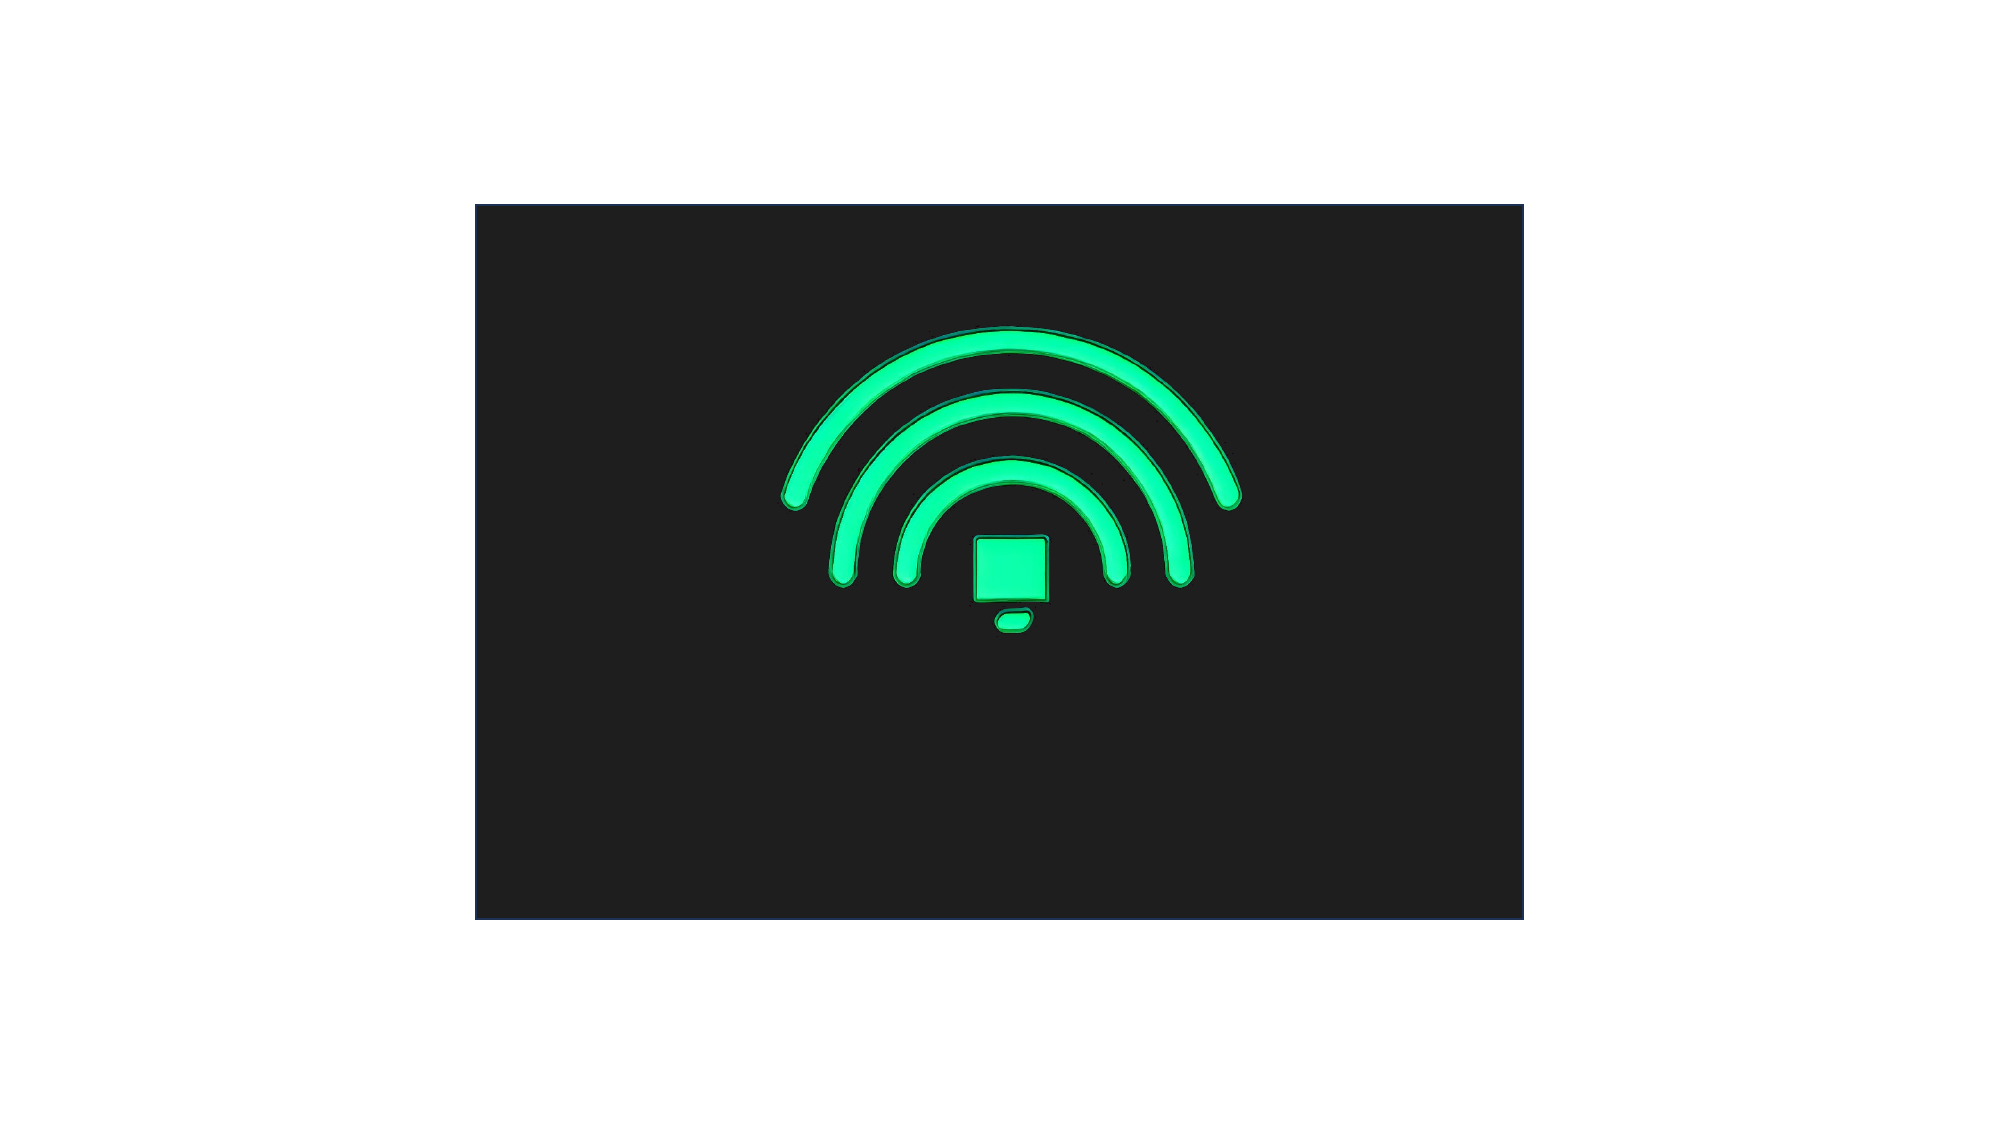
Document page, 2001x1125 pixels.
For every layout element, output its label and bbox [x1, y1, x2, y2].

text_box [475, 204, 1524, 920]
picture [671, 303, 1328, 678]
